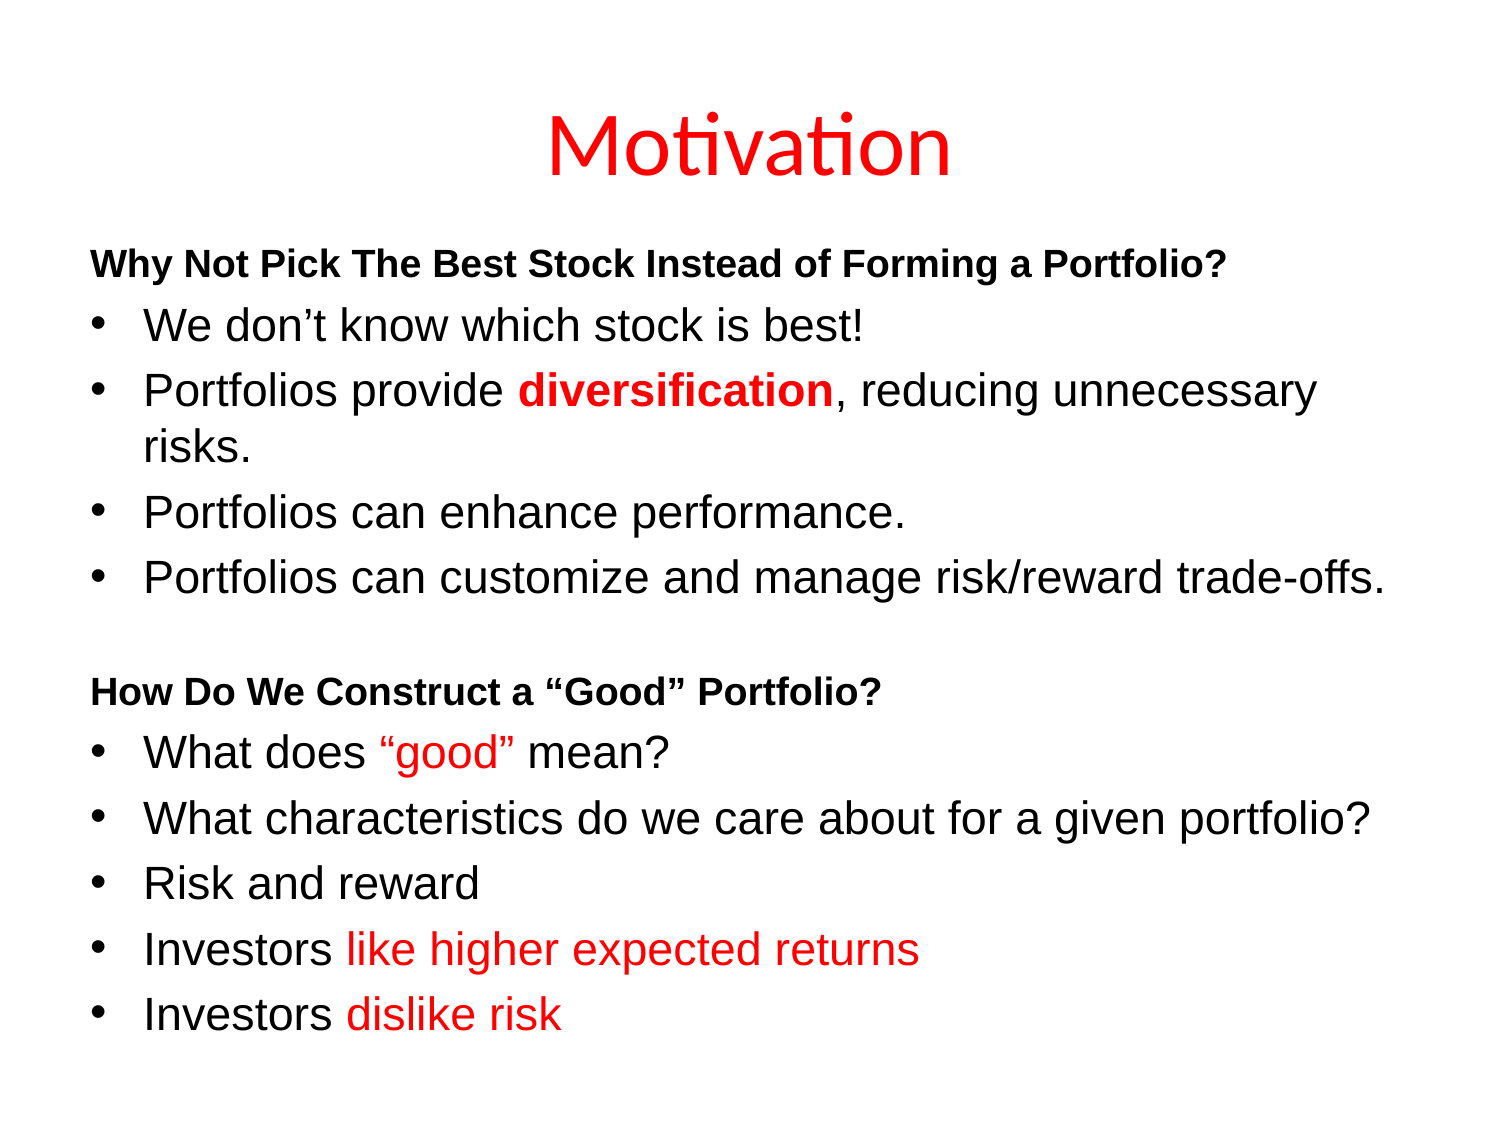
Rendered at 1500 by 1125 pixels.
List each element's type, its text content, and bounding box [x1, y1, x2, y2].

list Why Not Pick The Best Stock Instead of Forming a Portfolio? We don’t know which stock is best! Portfolios provide diversification, reducing unnecessary risks. Portfolios can enhance performance. Portfolios can customize and manage risk/reward trade-offs. How Do We Construct a “Good” Portfolio? What does “good” mean? What characteristics do we care about for a given portfolio? Risk and reward Investors like higher expected returns Investors dislike risk [75, 196, 1425, 1071]
title Motivation [75, 45, 1425, 196]
